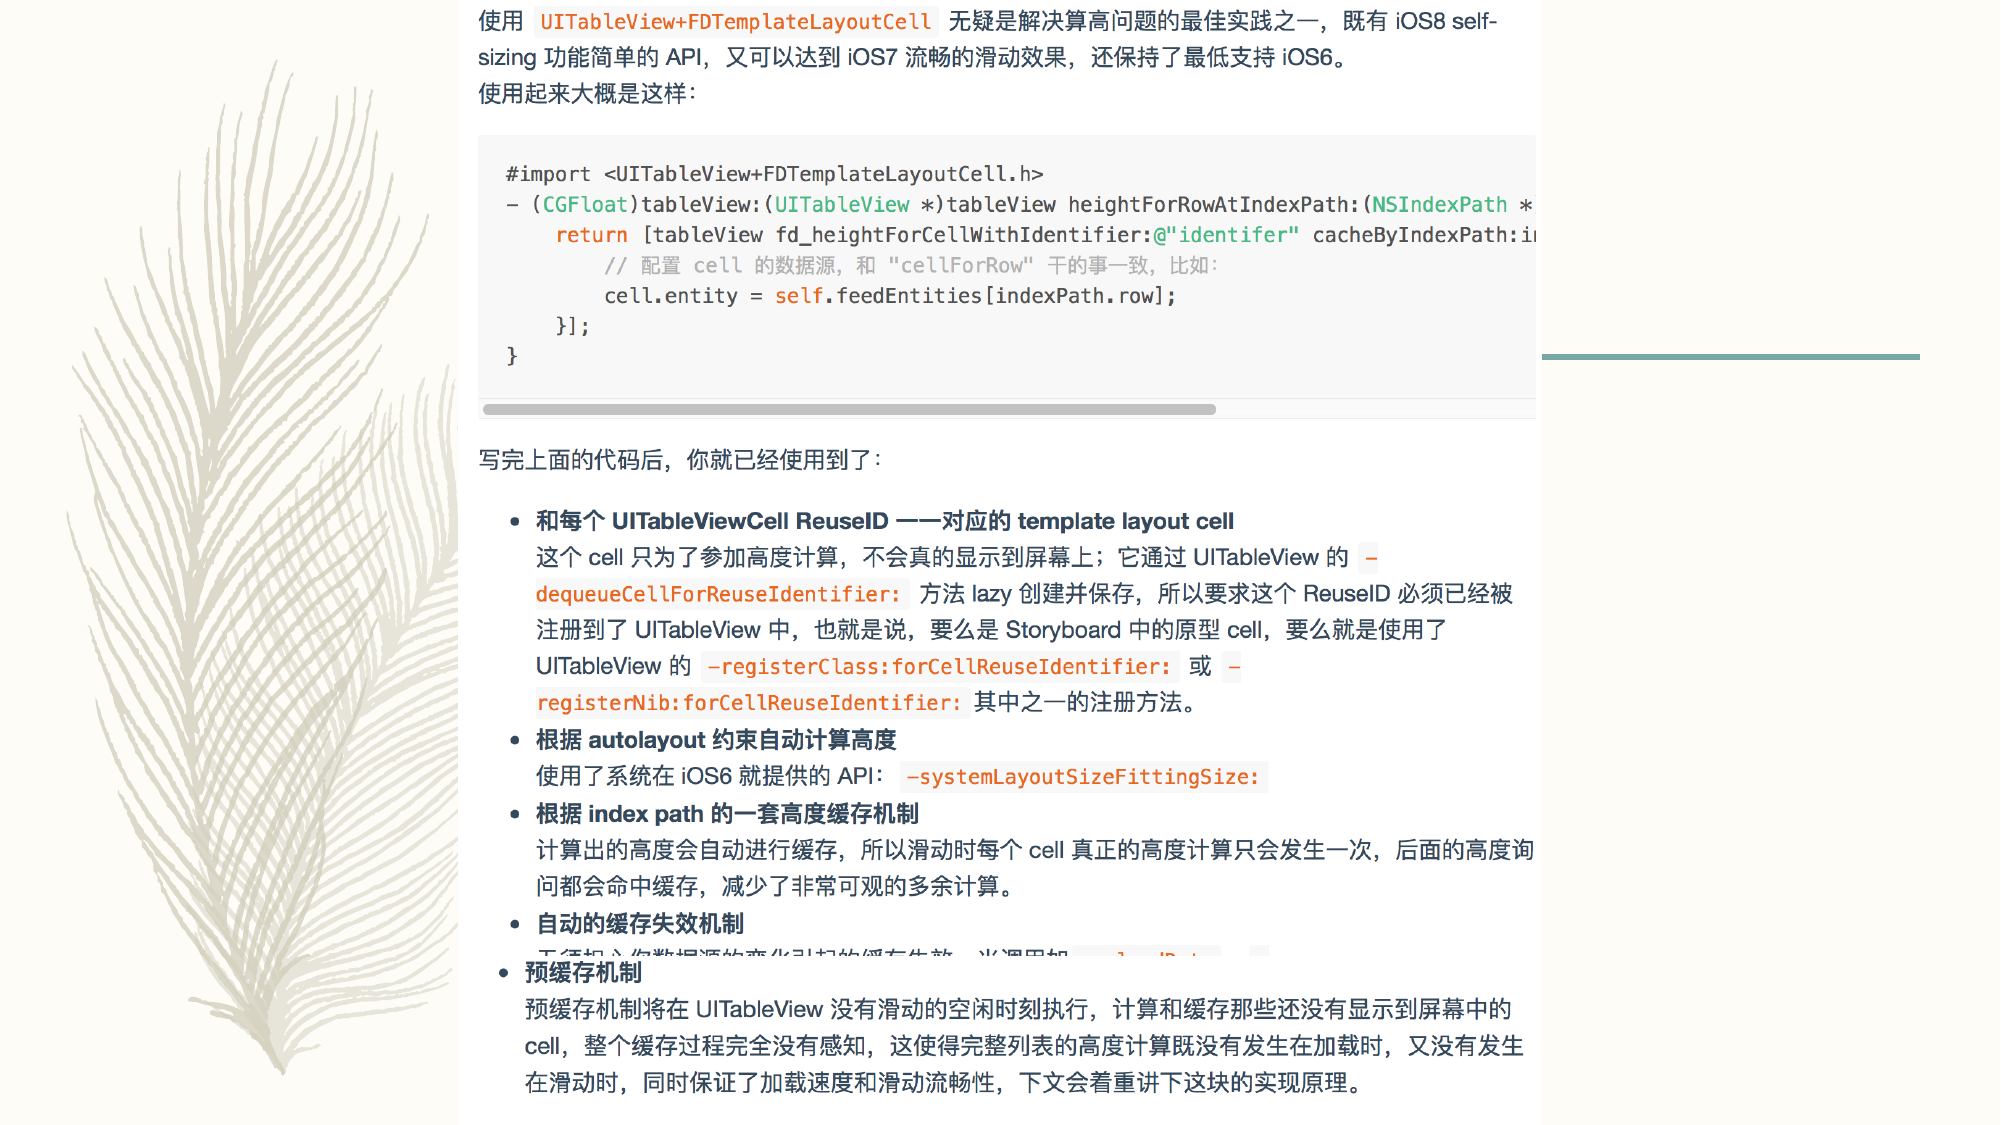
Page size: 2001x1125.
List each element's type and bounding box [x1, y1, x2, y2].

picture [458, 0, 1542, 1125]
